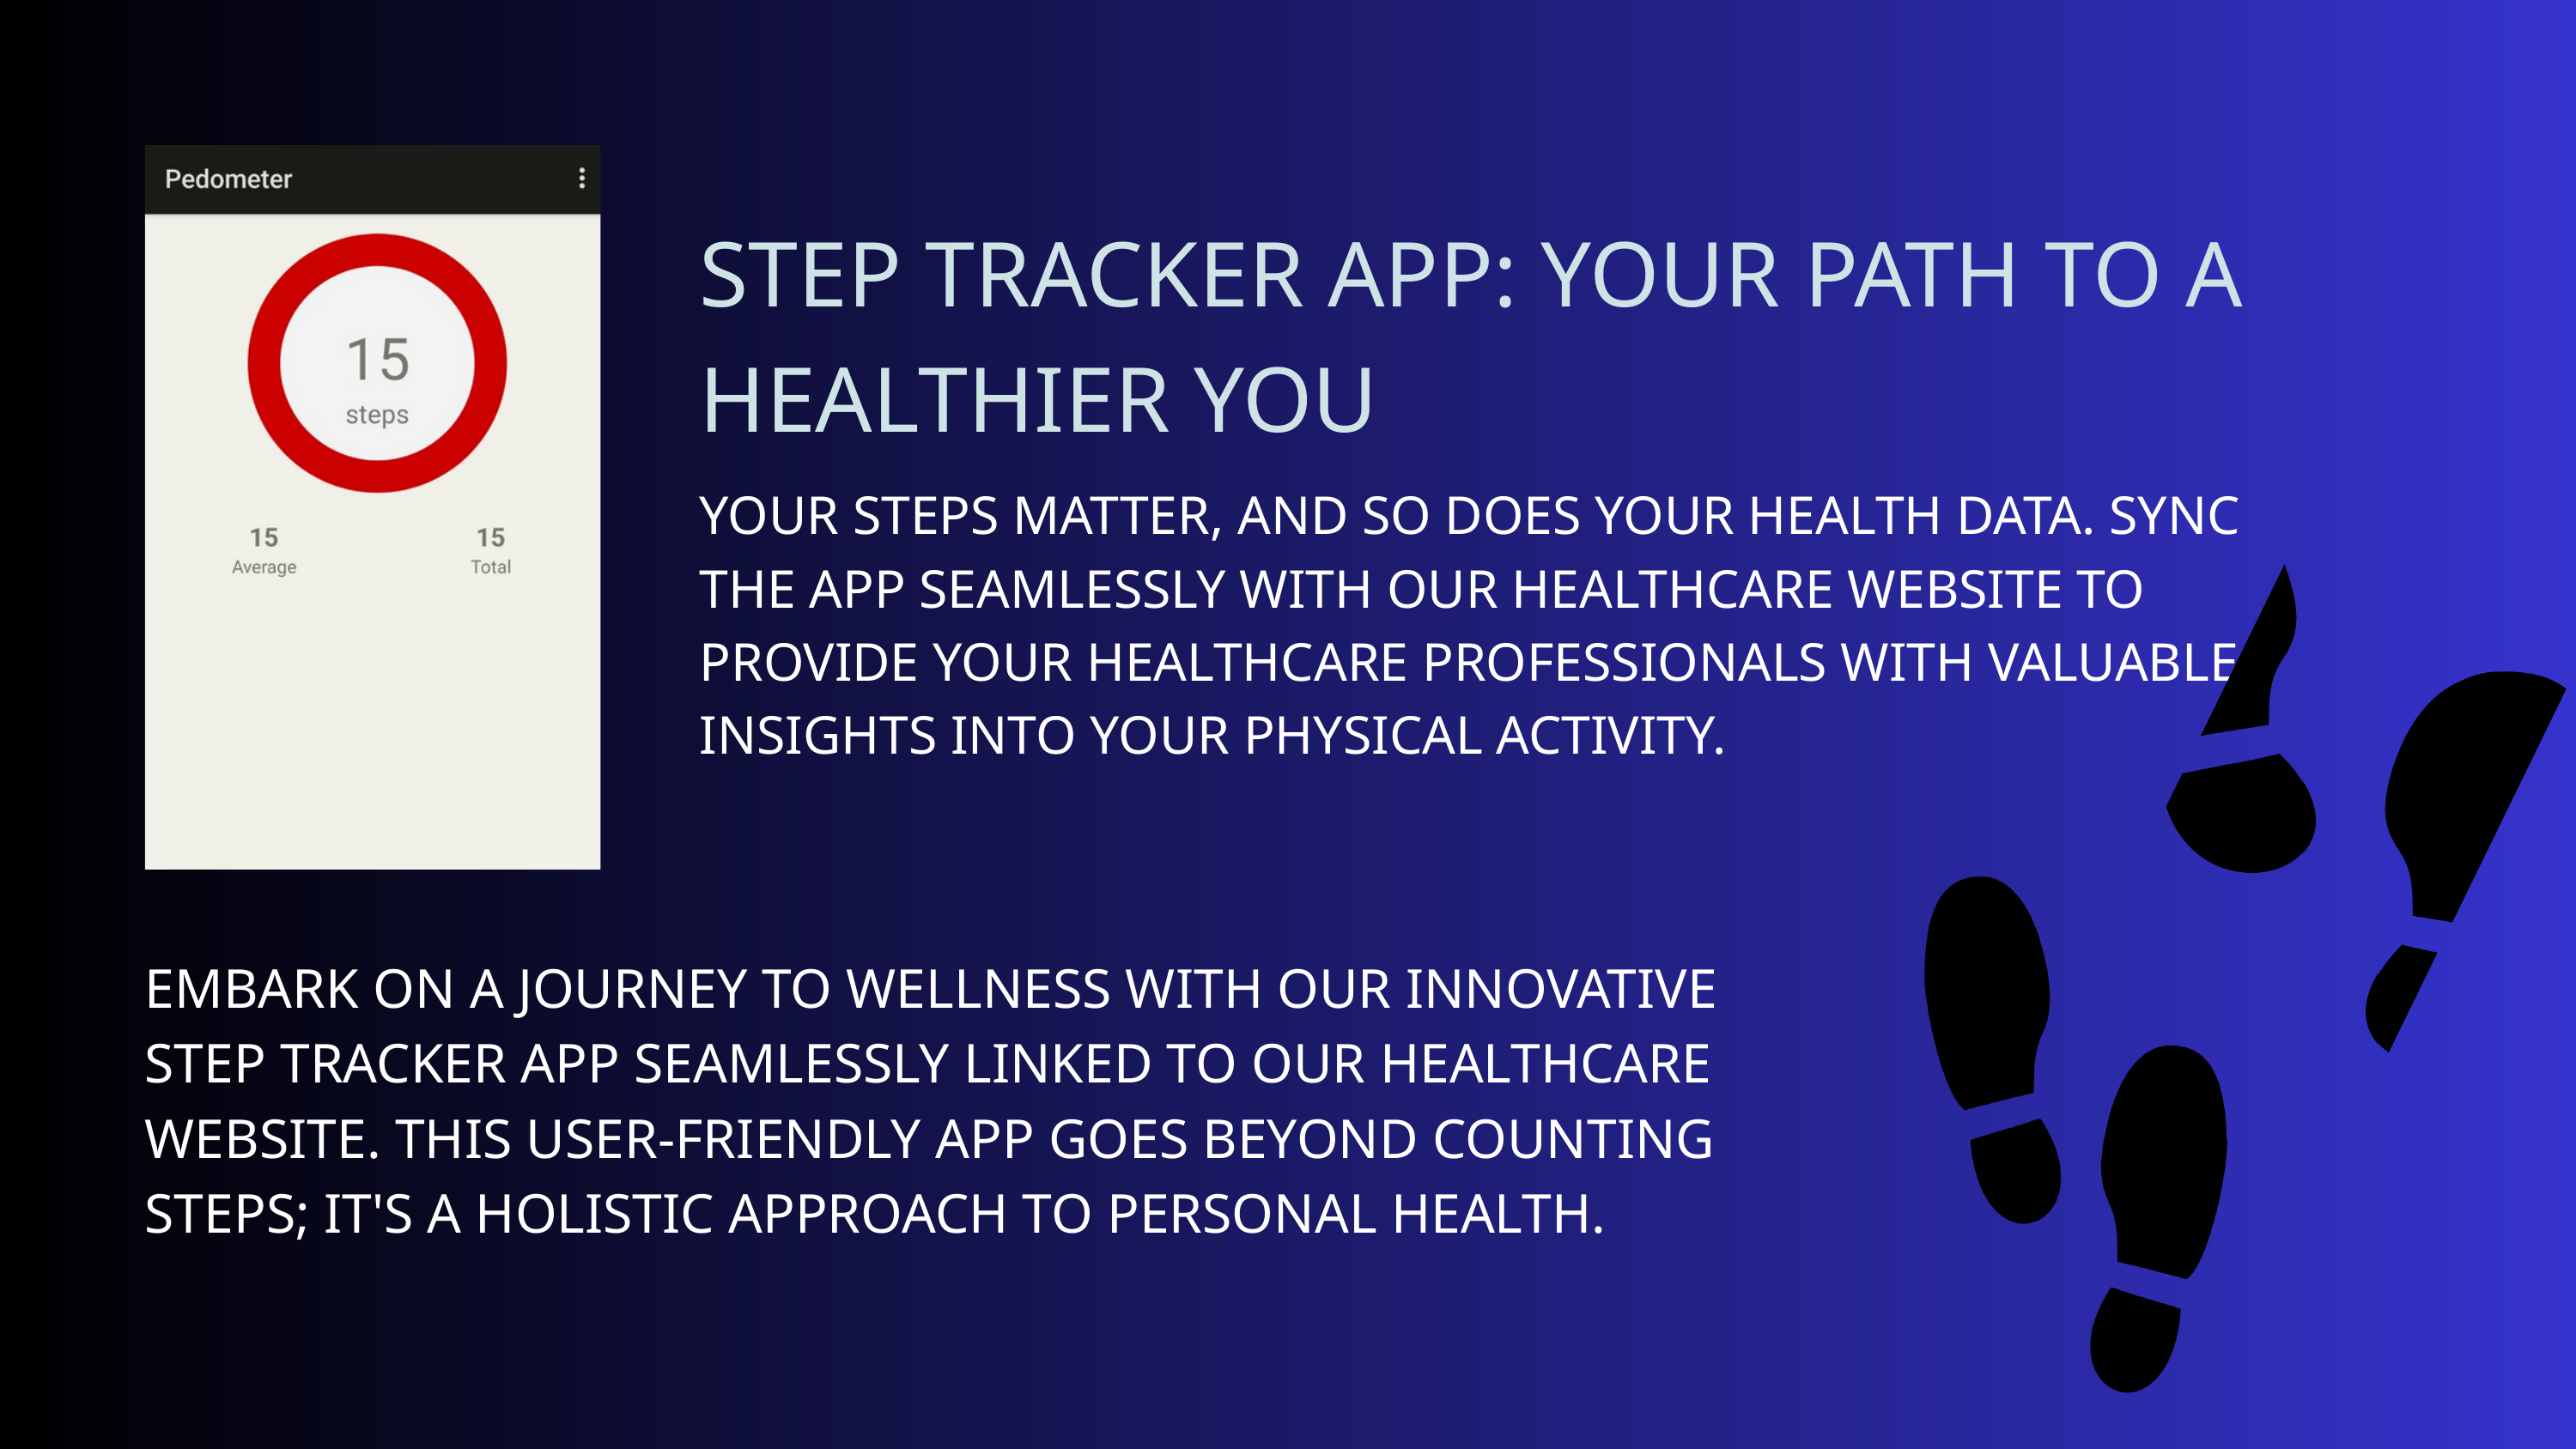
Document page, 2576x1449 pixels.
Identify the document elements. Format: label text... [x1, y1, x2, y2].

text_box STEP TRACKER APP: YOUR PATH TO A HEALTHIER YOU [699, 199, 2488, 549]
text_box [144, 145, 601, 870]
text_box YOUR STEPS MATTER, AND SO DOES YOUR HEALTH DATA. SYNC THE APP SEAMLESSLY WITH OUR HEALTHCARE WEBSITE TO PROVIDE YOUR HEALTHCARE PROFESSIONALS WITH VALUABLE INSIGHTS INTO YOUR PHYSICAL ACTIVITY. [699, 471, 2294, 765]
text_box [2075, 471, 2576, 1128]
text_box EMBARK ON A JOURNEY TO WELLNESS WITH OUR INNOVATIVE STEP TRACKER APP SEAMLESSLY LINKED TO OUR HEALTHCARE WEBSITE. THIS USER-FRIENDLY APP GOES BEYOND COUNTING STEPS; IT'S A HOLISTIC APPROACH TO PERSONAL HEALTH. [144, 943, 1784, 1244]
text_box [1921, 869, 2230, 1449]
